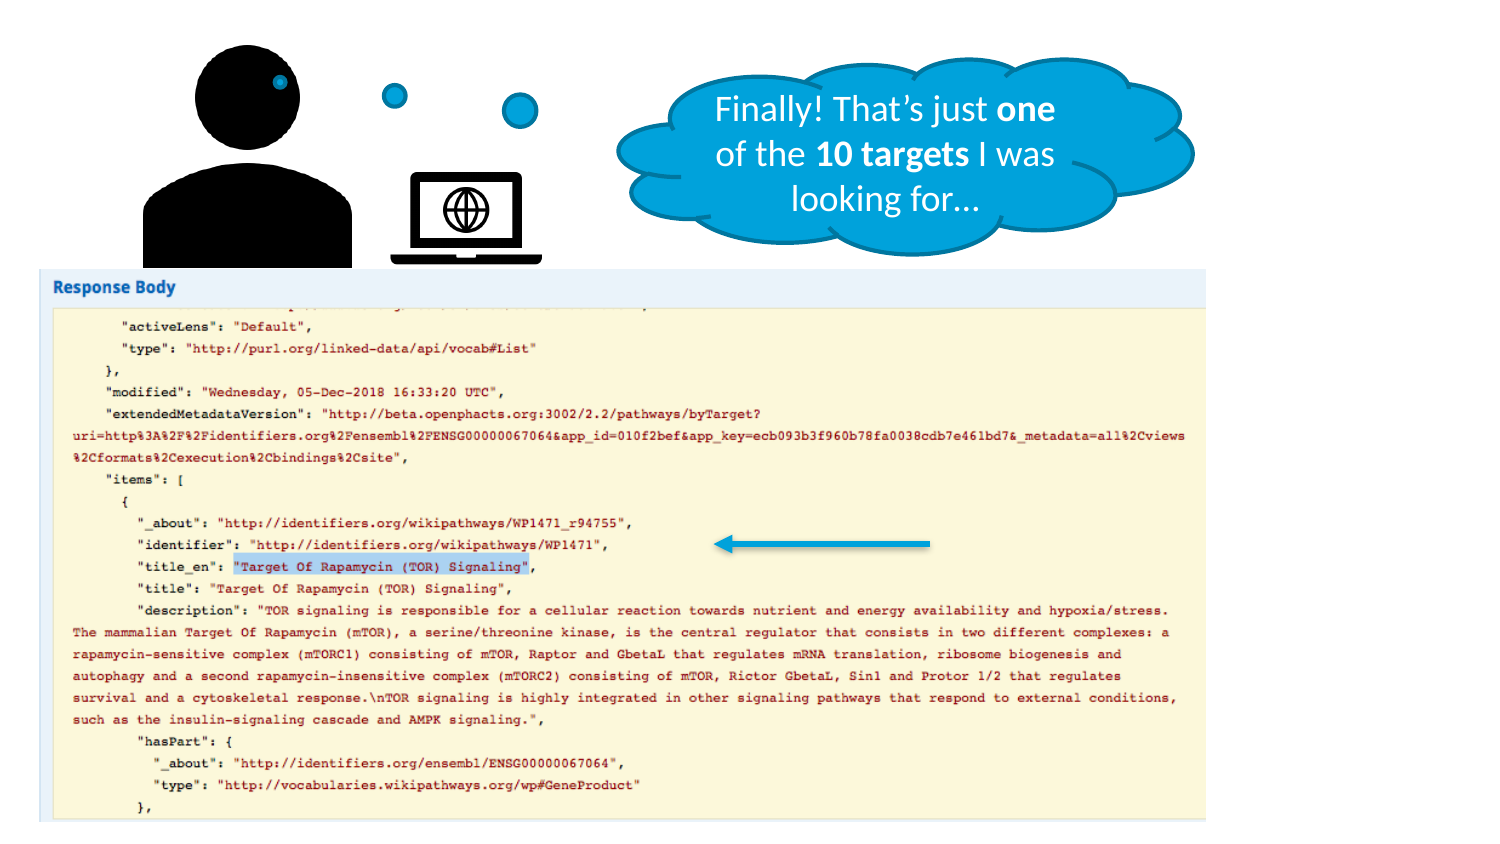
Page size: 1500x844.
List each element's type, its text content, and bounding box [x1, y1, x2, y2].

text_box Finally! That’s just one of the 10 targets I was looking for… [618, 59, 1193, 255]
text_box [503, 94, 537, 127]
picture [37, 0, 1206, 823]
